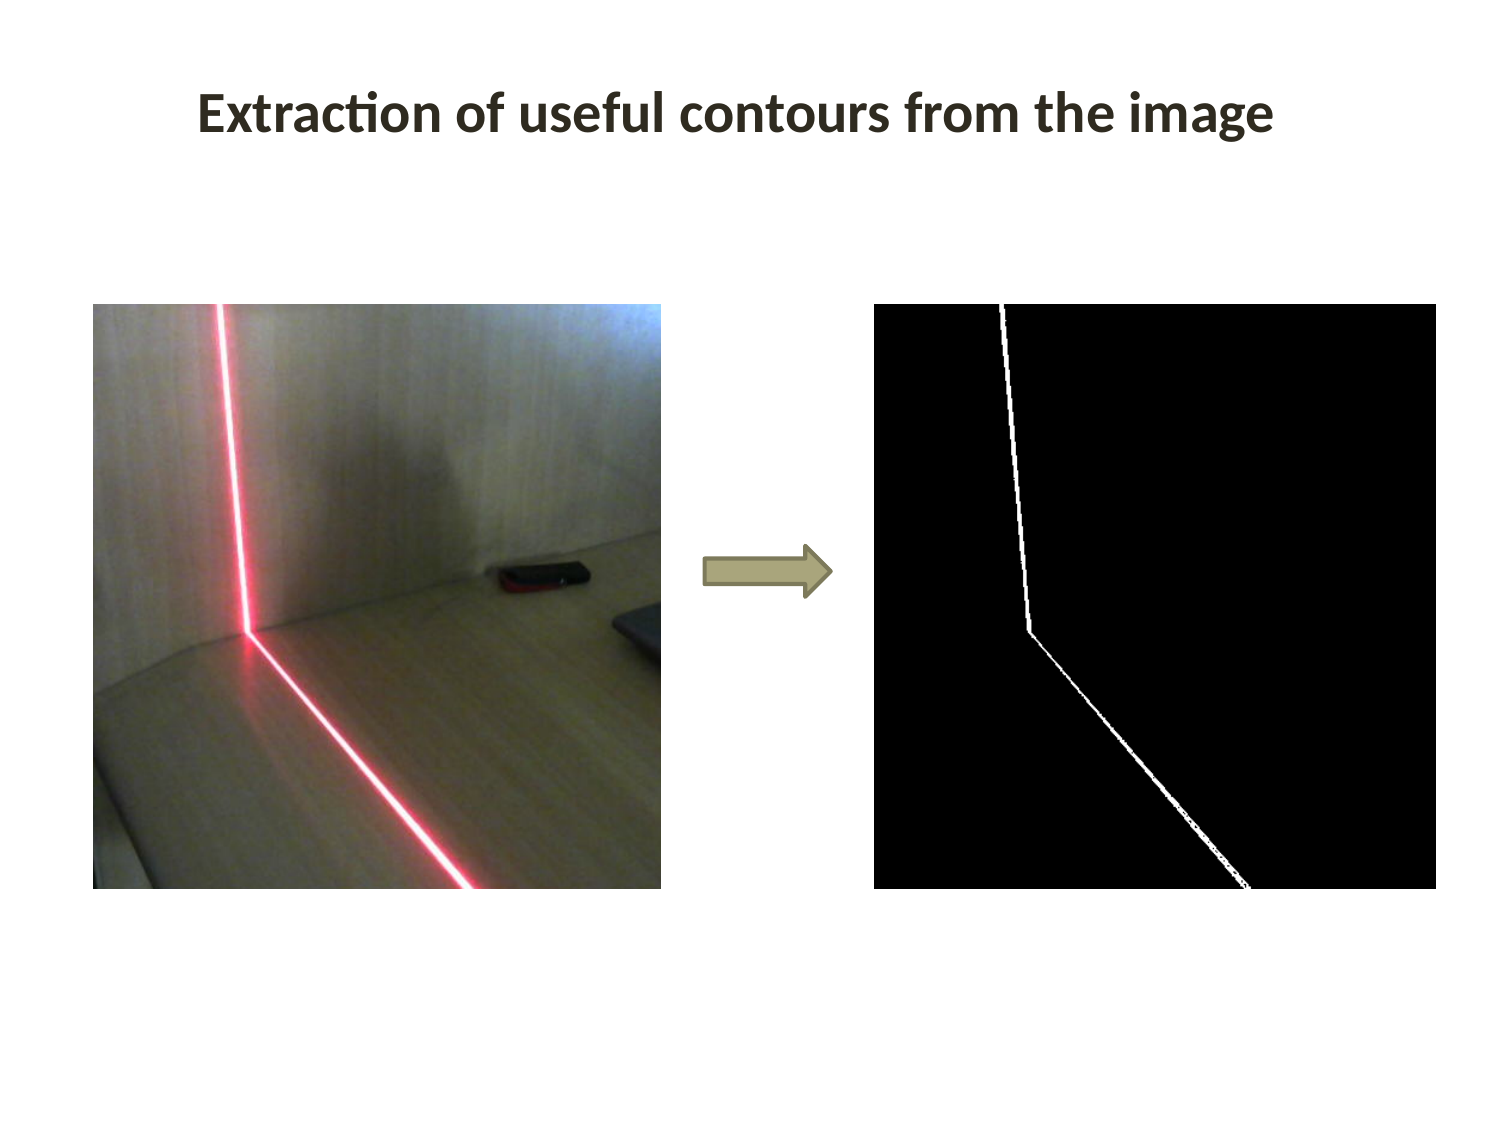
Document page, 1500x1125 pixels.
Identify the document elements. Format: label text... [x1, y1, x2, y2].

text_box Extraction of useful contours from the image [182, 66, 1365, 152]
text_box [702, 543, 833, 599]
picture [874, 304, 1436, 890]
picture [93, 304, 662, 890]
